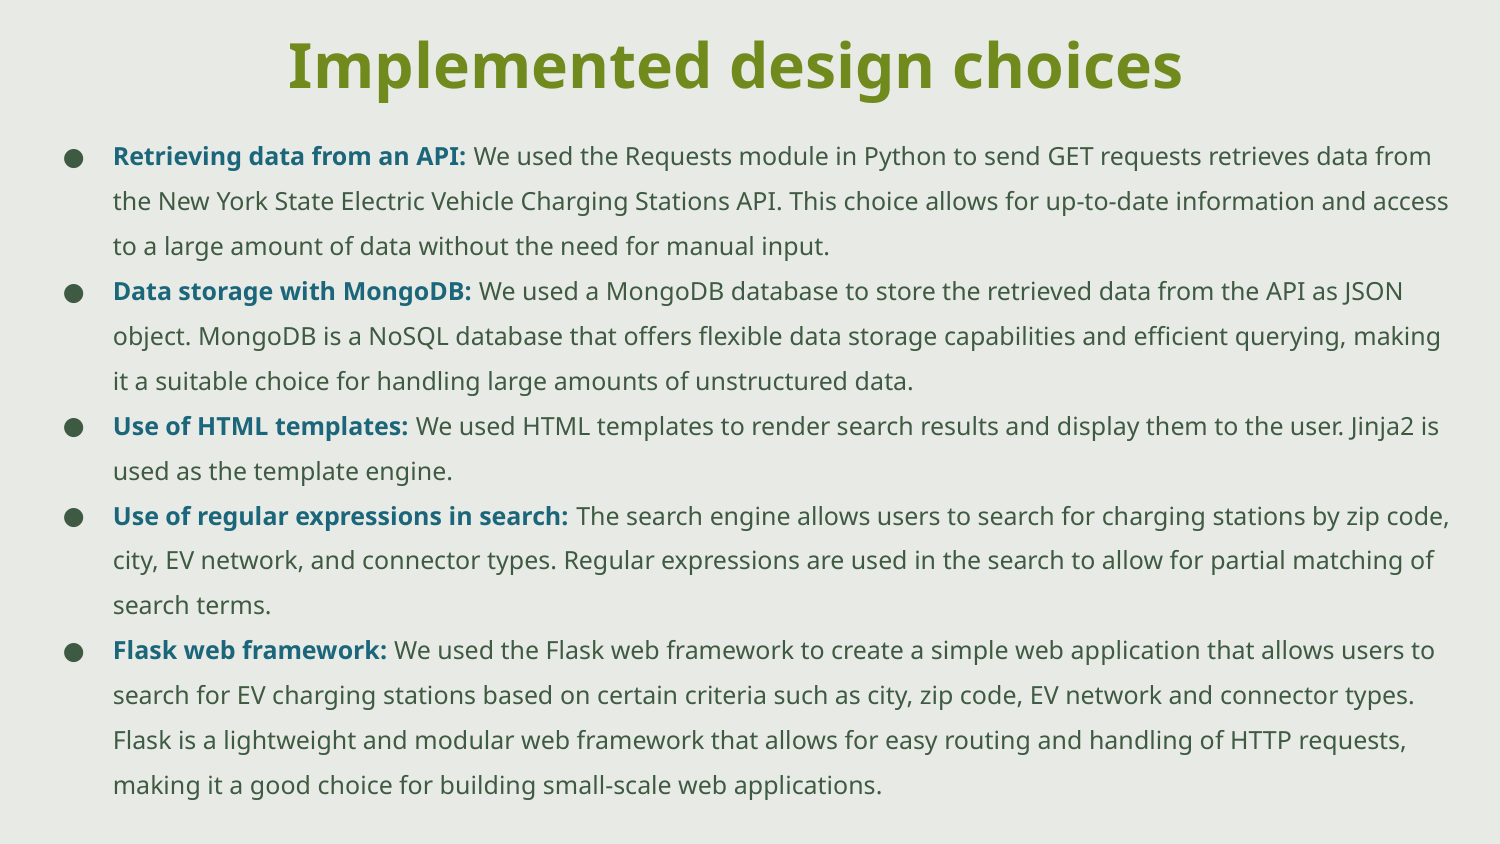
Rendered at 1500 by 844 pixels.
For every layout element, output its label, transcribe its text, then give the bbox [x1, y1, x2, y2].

subtitle Retrieving data from an API: We used the Requests module in Python to send GET requests retrieves data from the New York State Electric Vehicle Charging Stations API. This choice allows for up-to-date information and access to a large amount of data without the need for manual input. Data storage with MongoDB: We used a MongoDB database to store the retrieved data from the API as JSON object. MongoDB is a NoSQL database that offers flexible data storage capabilities and efficient querying, making it a suitable choice for handling large amounts of unstructured data. Use of HTML templates: We used HTML templates to render search results and display them to the user. Jinja2 is used as the template engine. Use of regular expressions in search: The search engine allows users to search for charging stations by zip code, city, EV network, and connector types. Regular expressions are used in the search to allow for partial matching of search terms. Flask web framework: We used the Flask web framework to create a simple web application that allows users to search for EV charging stations based on certain criteria such as city, zip code, EV network and connector types. Flask is a lightweight and modular web framework that allows for easy routing and handling of HTTP requests, making it a good choice for building small-scale web applications. [22, 110, 1468, 837]
title Implemented design choices [103, 11, 1370, 106]
